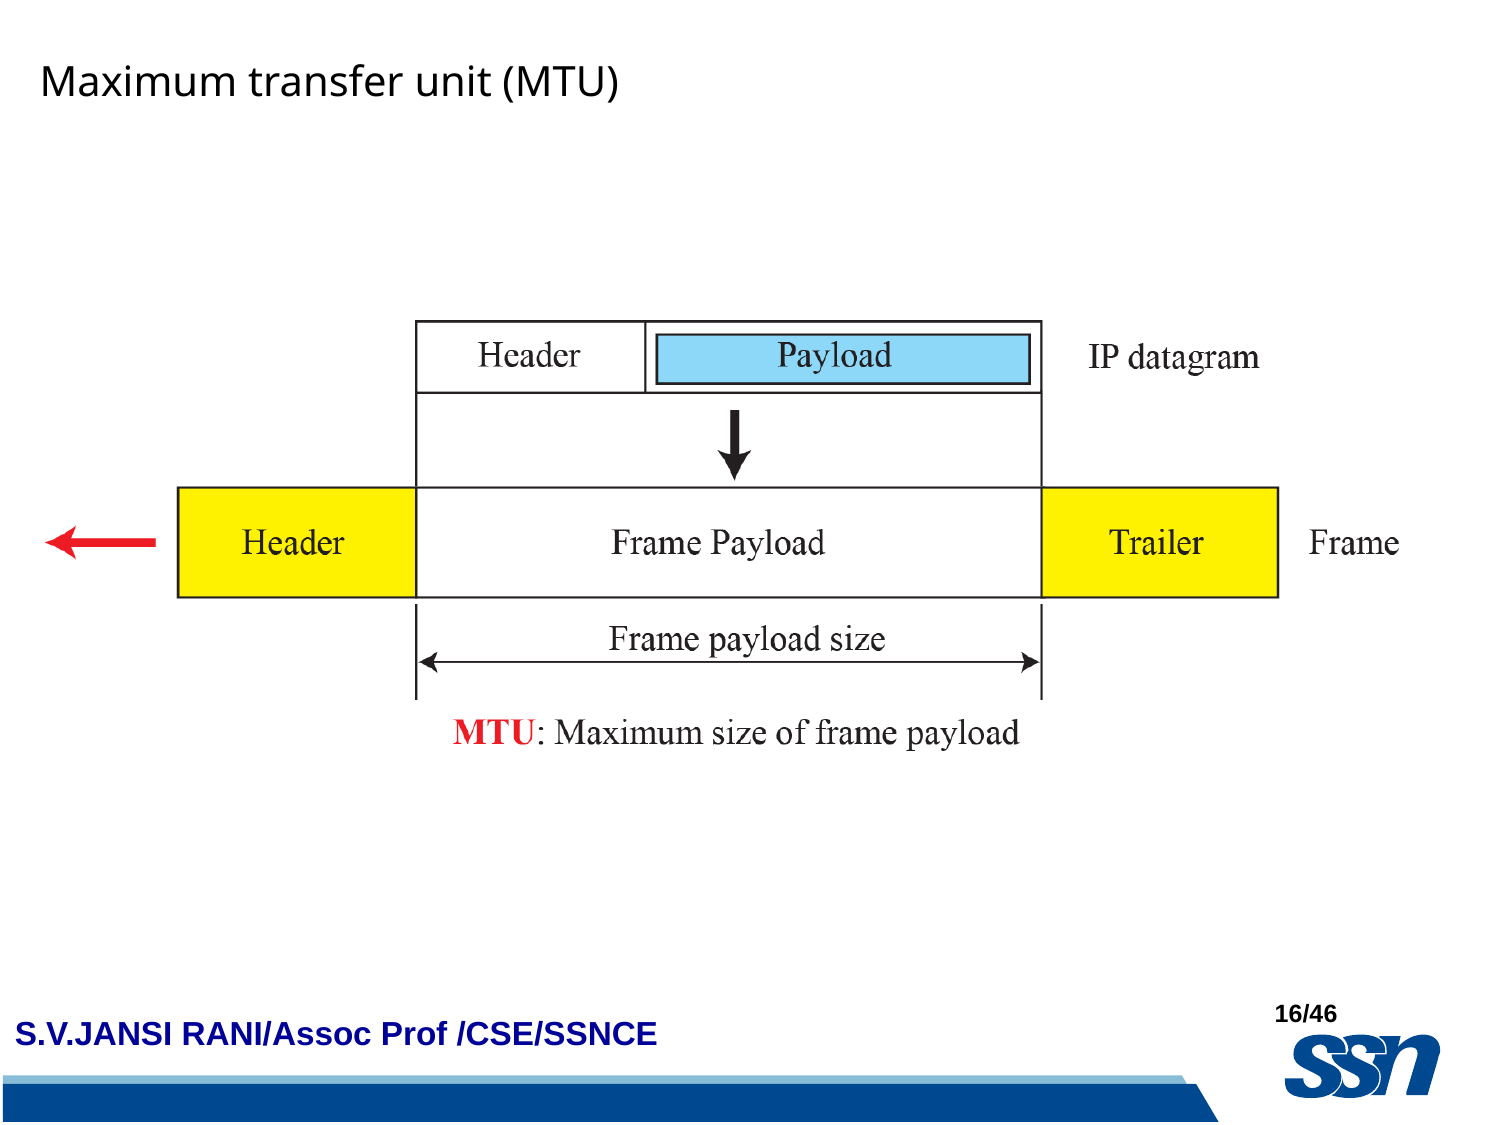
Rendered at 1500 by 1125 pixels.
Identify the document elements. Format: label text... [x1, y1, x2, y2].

text_box Maximum transfer unit (MTU) [24, 0, 1363, 112]
picture [45, 320, 1401, 755]
